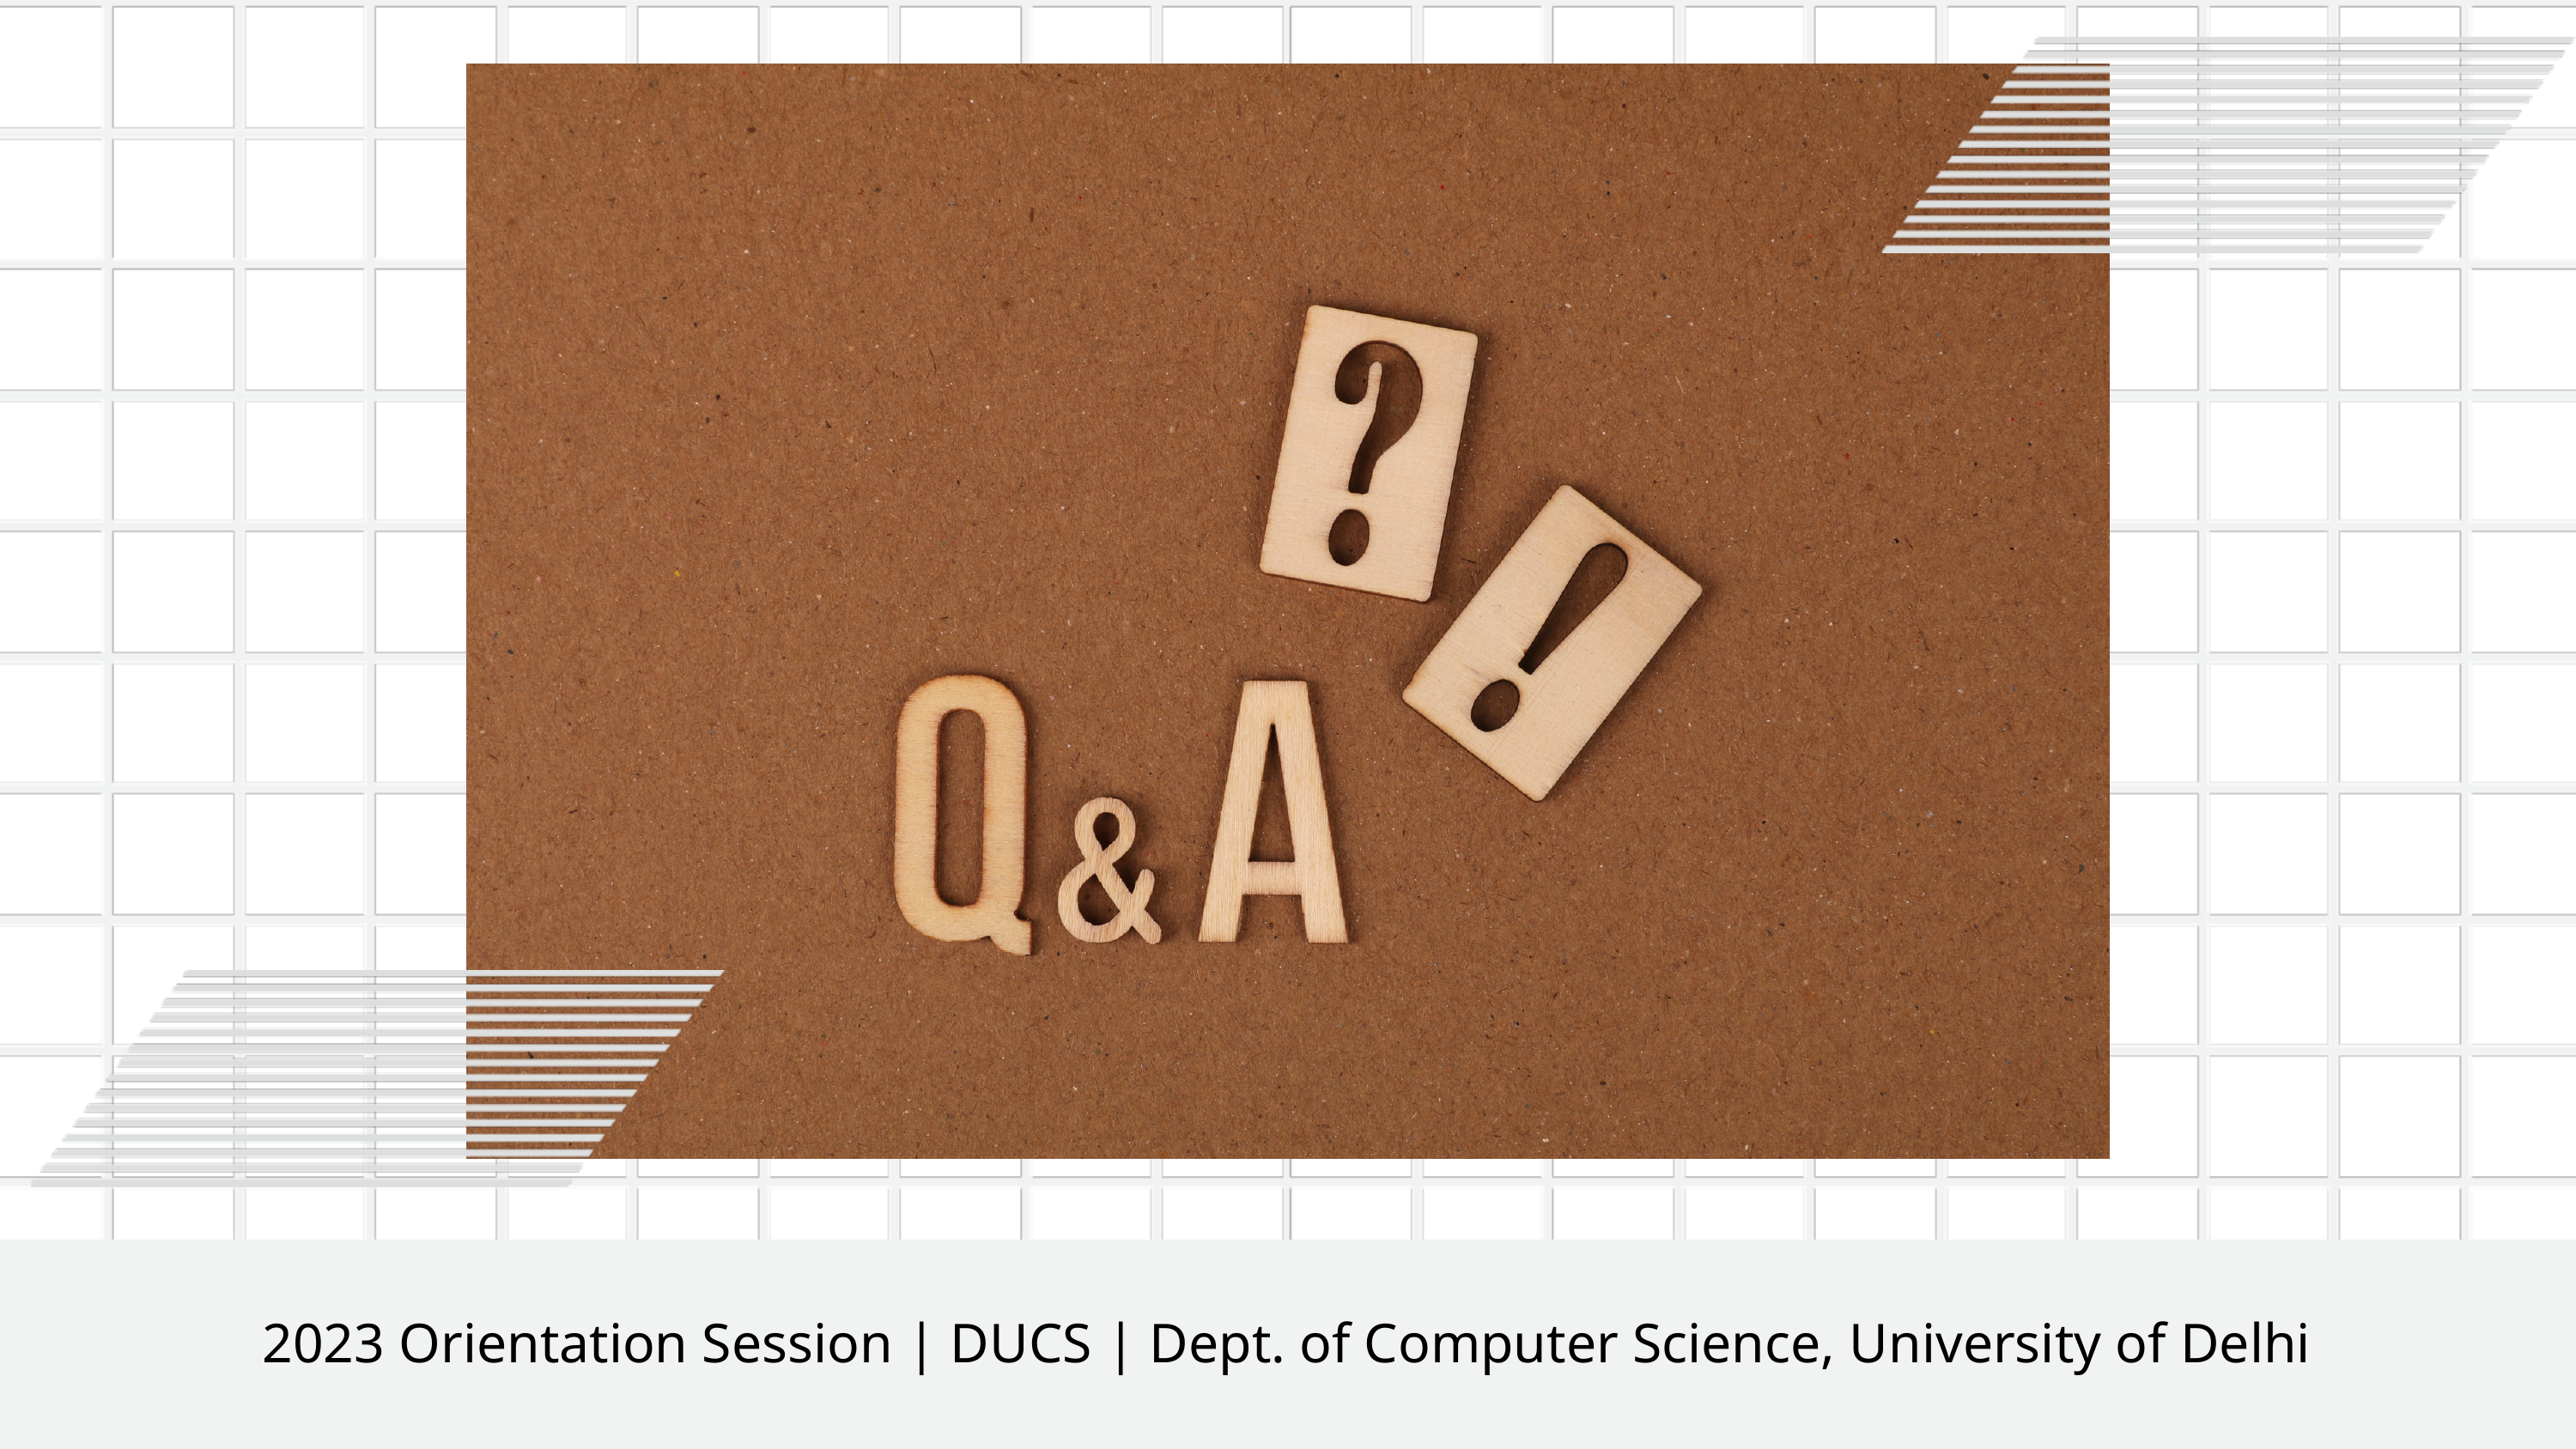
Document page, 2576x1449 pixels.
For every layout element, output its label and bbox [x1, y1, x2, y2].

text_box [0, 1239, 2576, 1449]
text_box [0, 0, 2576, 1236]
